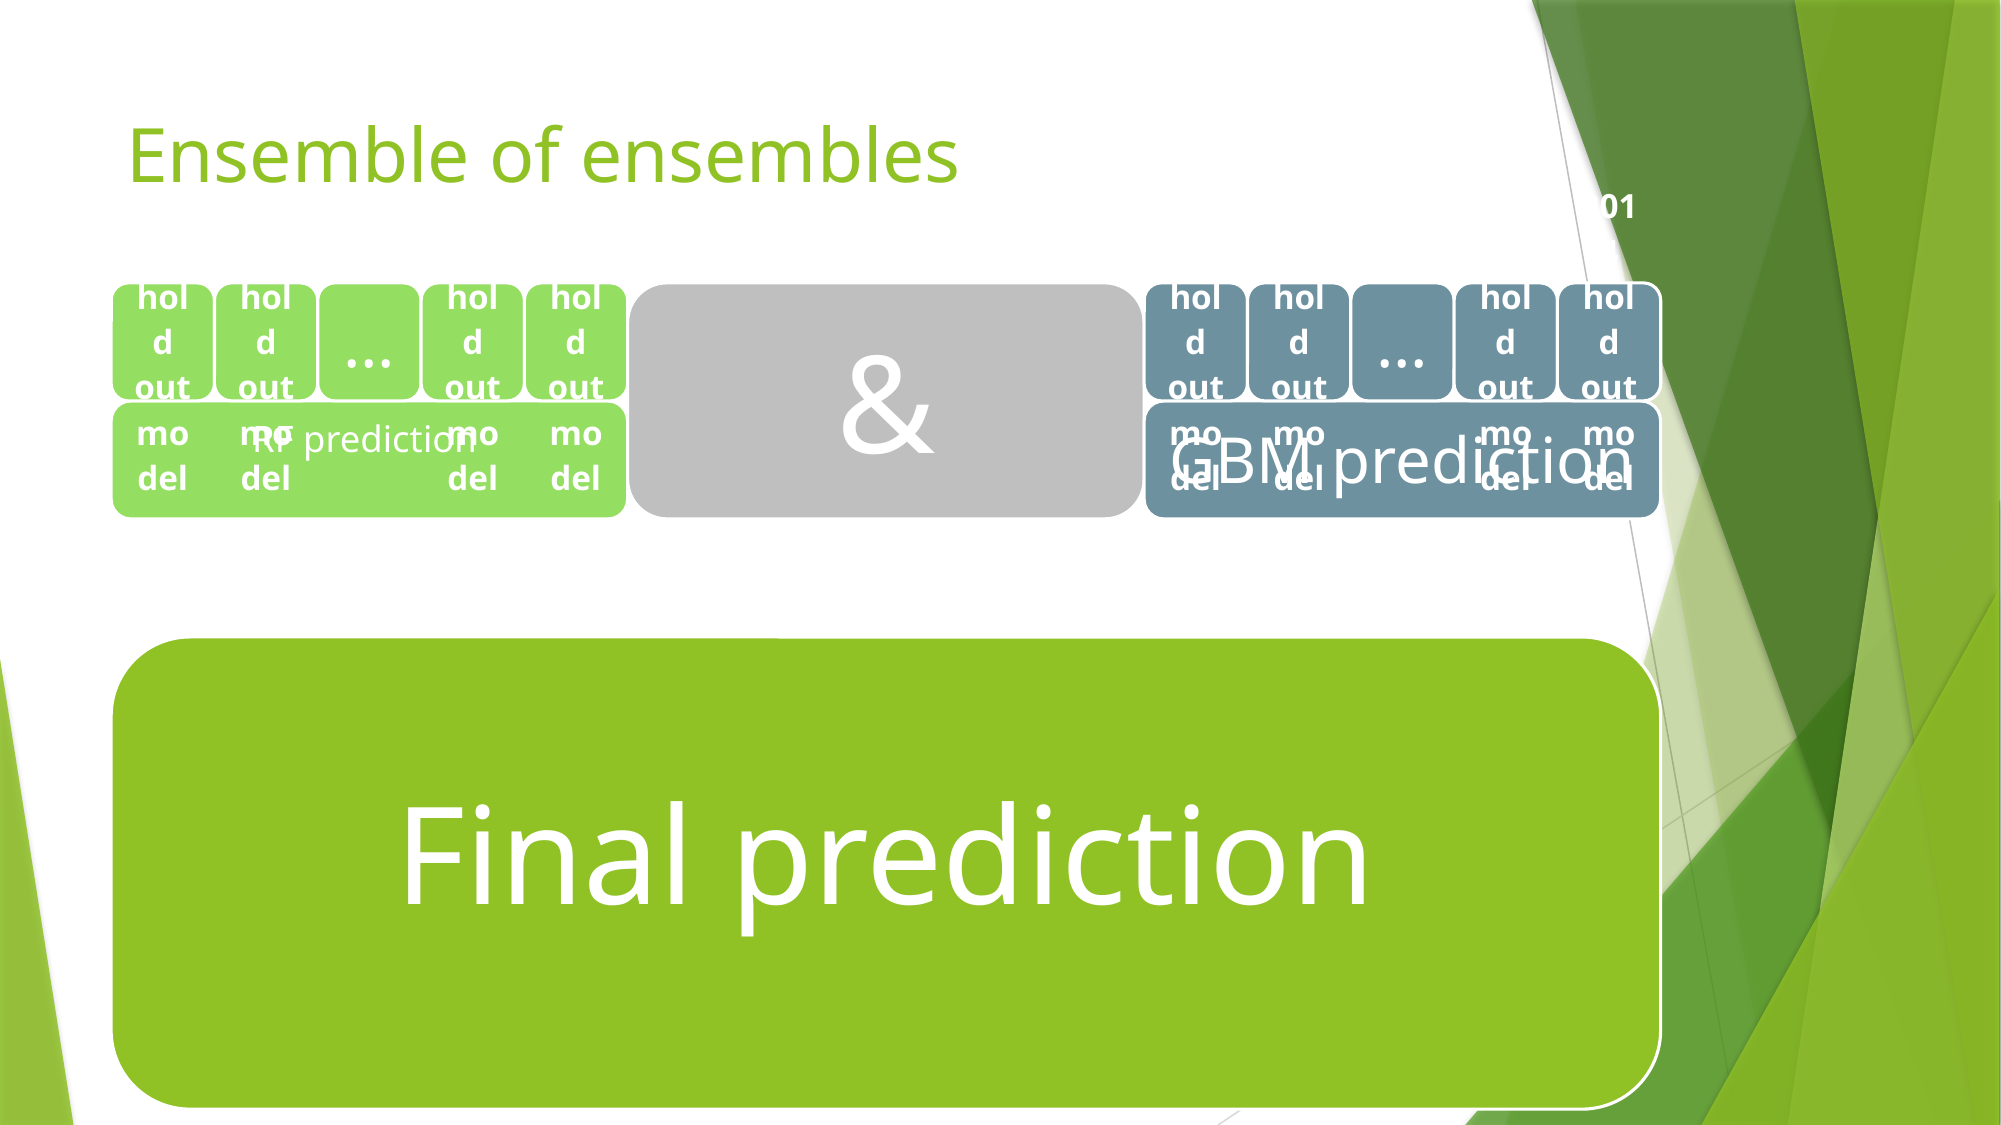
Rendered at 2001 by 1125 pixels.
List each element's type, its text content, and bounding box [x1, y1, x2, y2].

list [110, 282, 1662, 992]
title Ensemble of ensembles [111, 99, 1522, 232]
